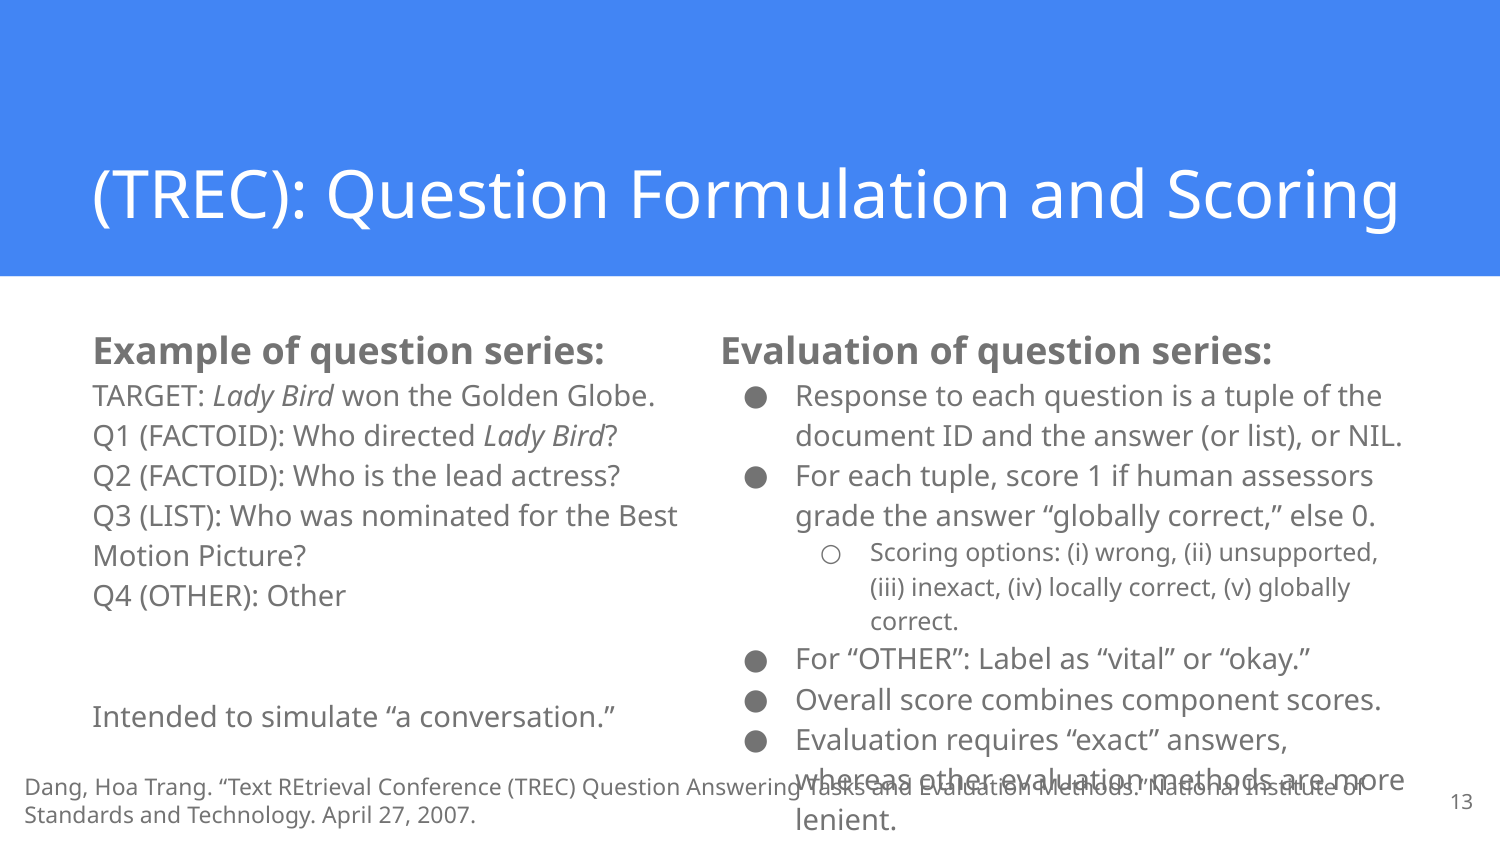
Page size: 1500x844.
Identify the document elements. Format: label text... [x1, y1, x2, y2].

list Example of question series: TARGET: Lady Bird won the Golden Globe. Q1 (FACTOID): Who directed Lady Bird? Q2 (FACTOID): Who is the lead actress? Q3 (LIST): Who was nominated for the Best Motion Picture? Q4 (OTHER): Other Intended to simulate “a conversation.” [77, 289, 705, 747]
list Dang, Hoa Trang. “Text REtrieval Conference (TREC) Question Answering Tasks and Evaluation Methods.”National Institute of Standards and Technology. April 27, 2007. [9, 757, 1427, 832]
title (TREC): Question Formulation and Scoring [77, 121, 1427, 248]
slide_number ‹#› [1398, 770, 1489, 835]
list Evaluation of question series: Response to each question is a tuple of the document ID and the answer (or list), or NIL. For each tuple, score 1 if human assessors grade the answer “globally correct,” else 0. Scoring options: (i) wrong, (ii) unsupported, (iii) inexact, (iv) locally correct, (v) globally correct. For “OTHER”: Label as “vital” or “okay.” Overall score combines component scores. Evaluation requires “exact” answers, whereas other evaluation methods are more lenient. [705, 289, 1427, 747]
